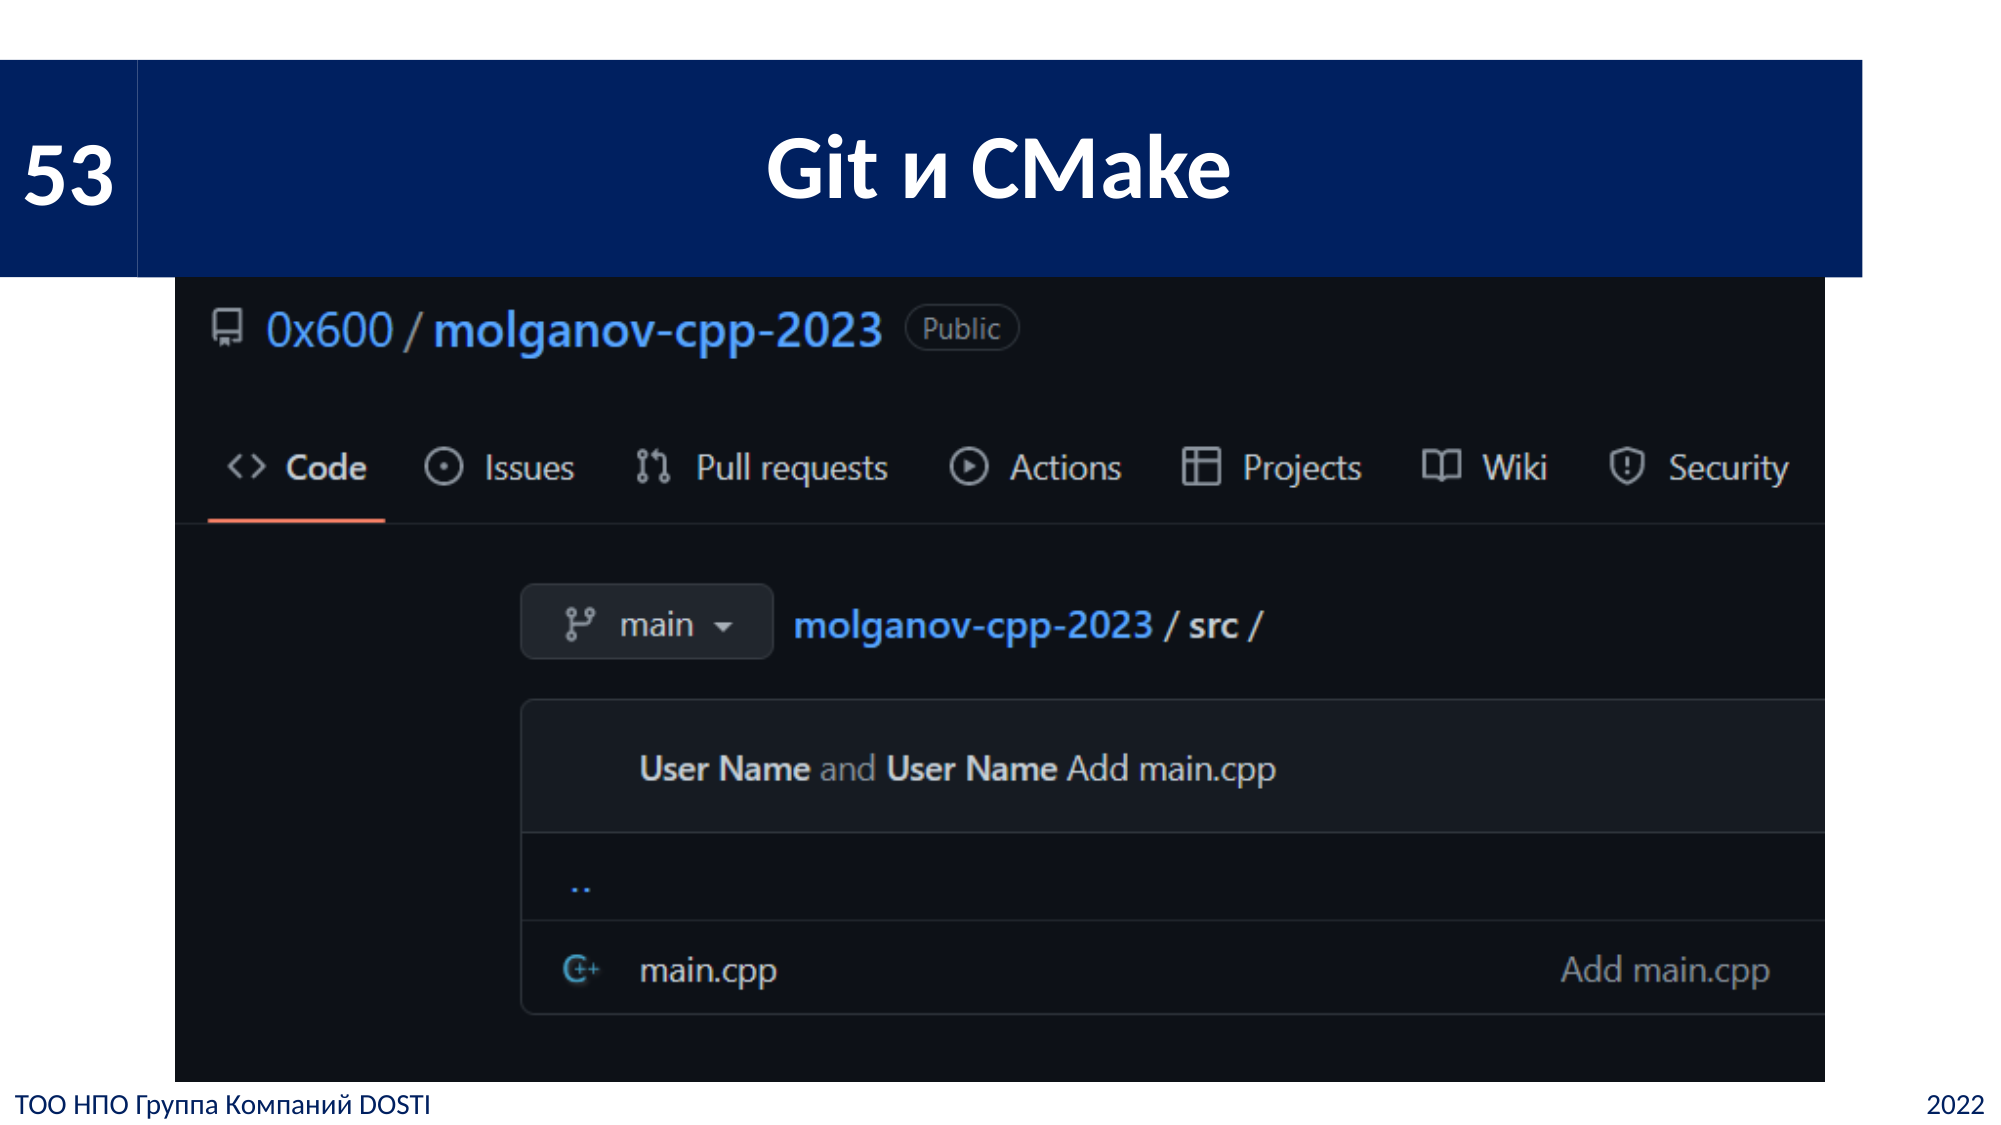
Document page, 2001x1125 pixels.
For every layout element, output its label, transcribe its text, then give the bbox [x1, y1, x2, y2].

text_box ТОО НПО Группа Компаний DOSTI [0, 1080, 1408, 1125]
text_box 2022 [1408, 1080, 2000, 1125]
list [175, 277, 1825, 1082]
text_box 53 [0, 59, 138, 278]
title Git и CMake [138, 59, 1863, 278]
